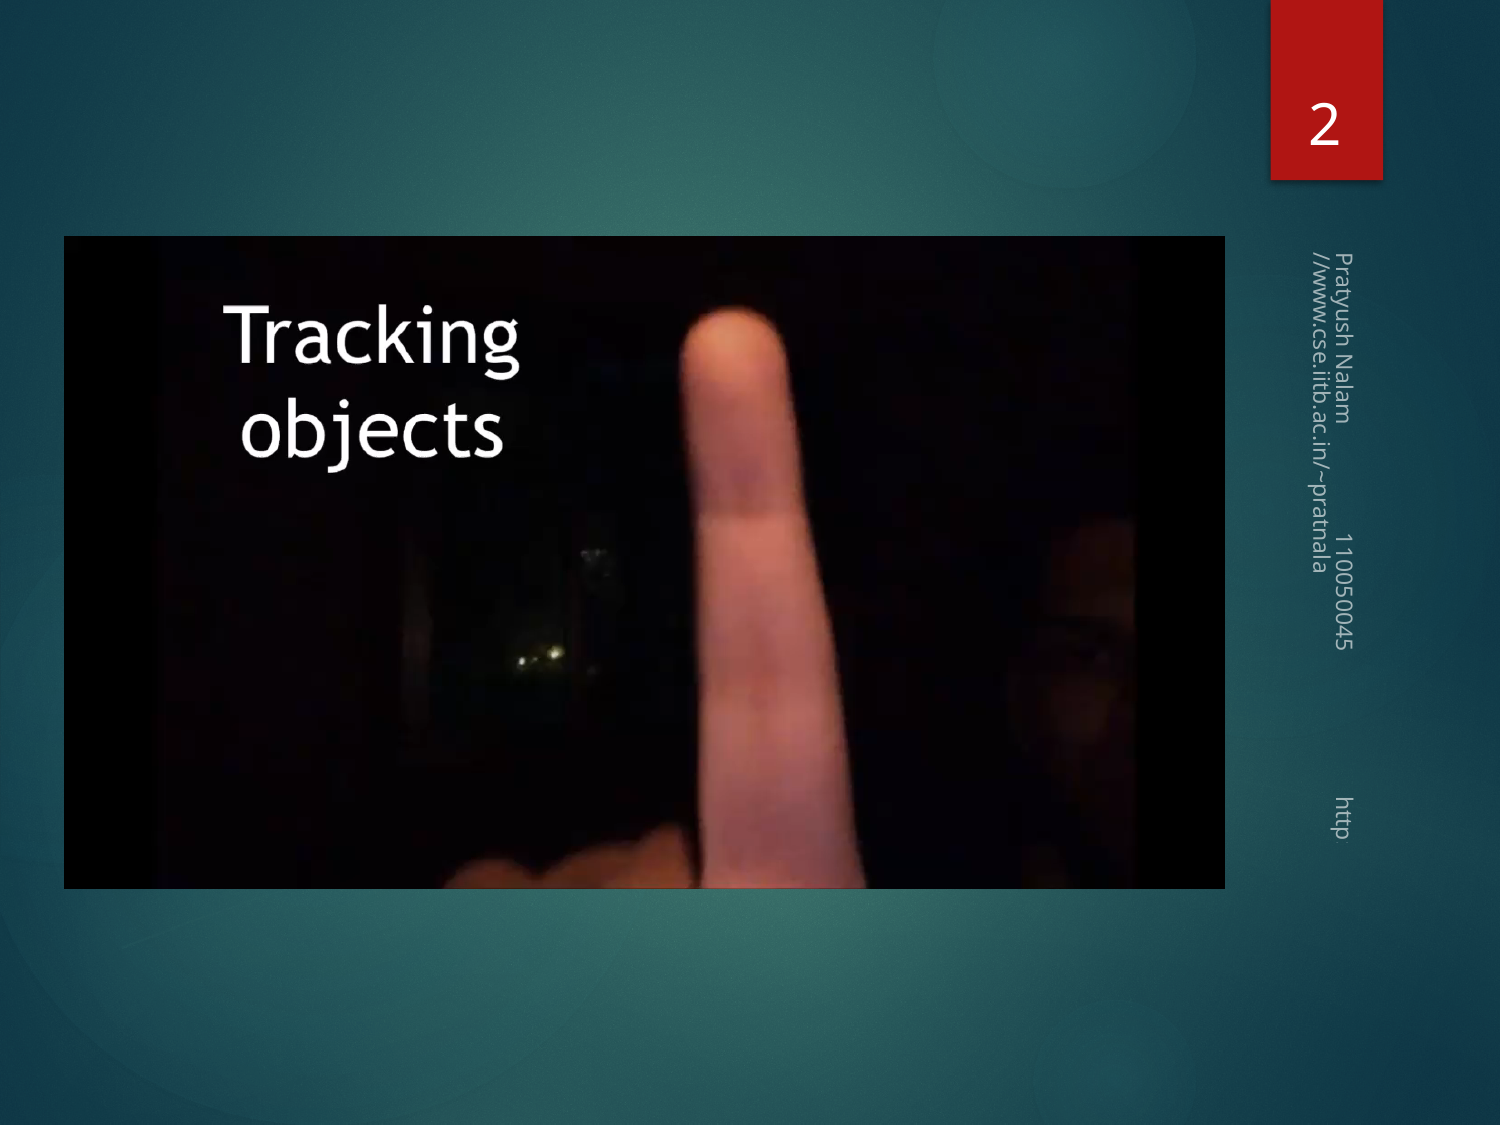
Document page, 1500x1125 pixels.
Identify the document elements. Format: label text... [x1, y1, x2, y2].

slide_number 2 [1273, 48, 1378, 175]
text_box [63, 235, 1226, 890]
footer Pratyush Nalam 110050045 http://www.cse.iitb.ac.in/~pratnala [1320, 237, 1358, 871]
